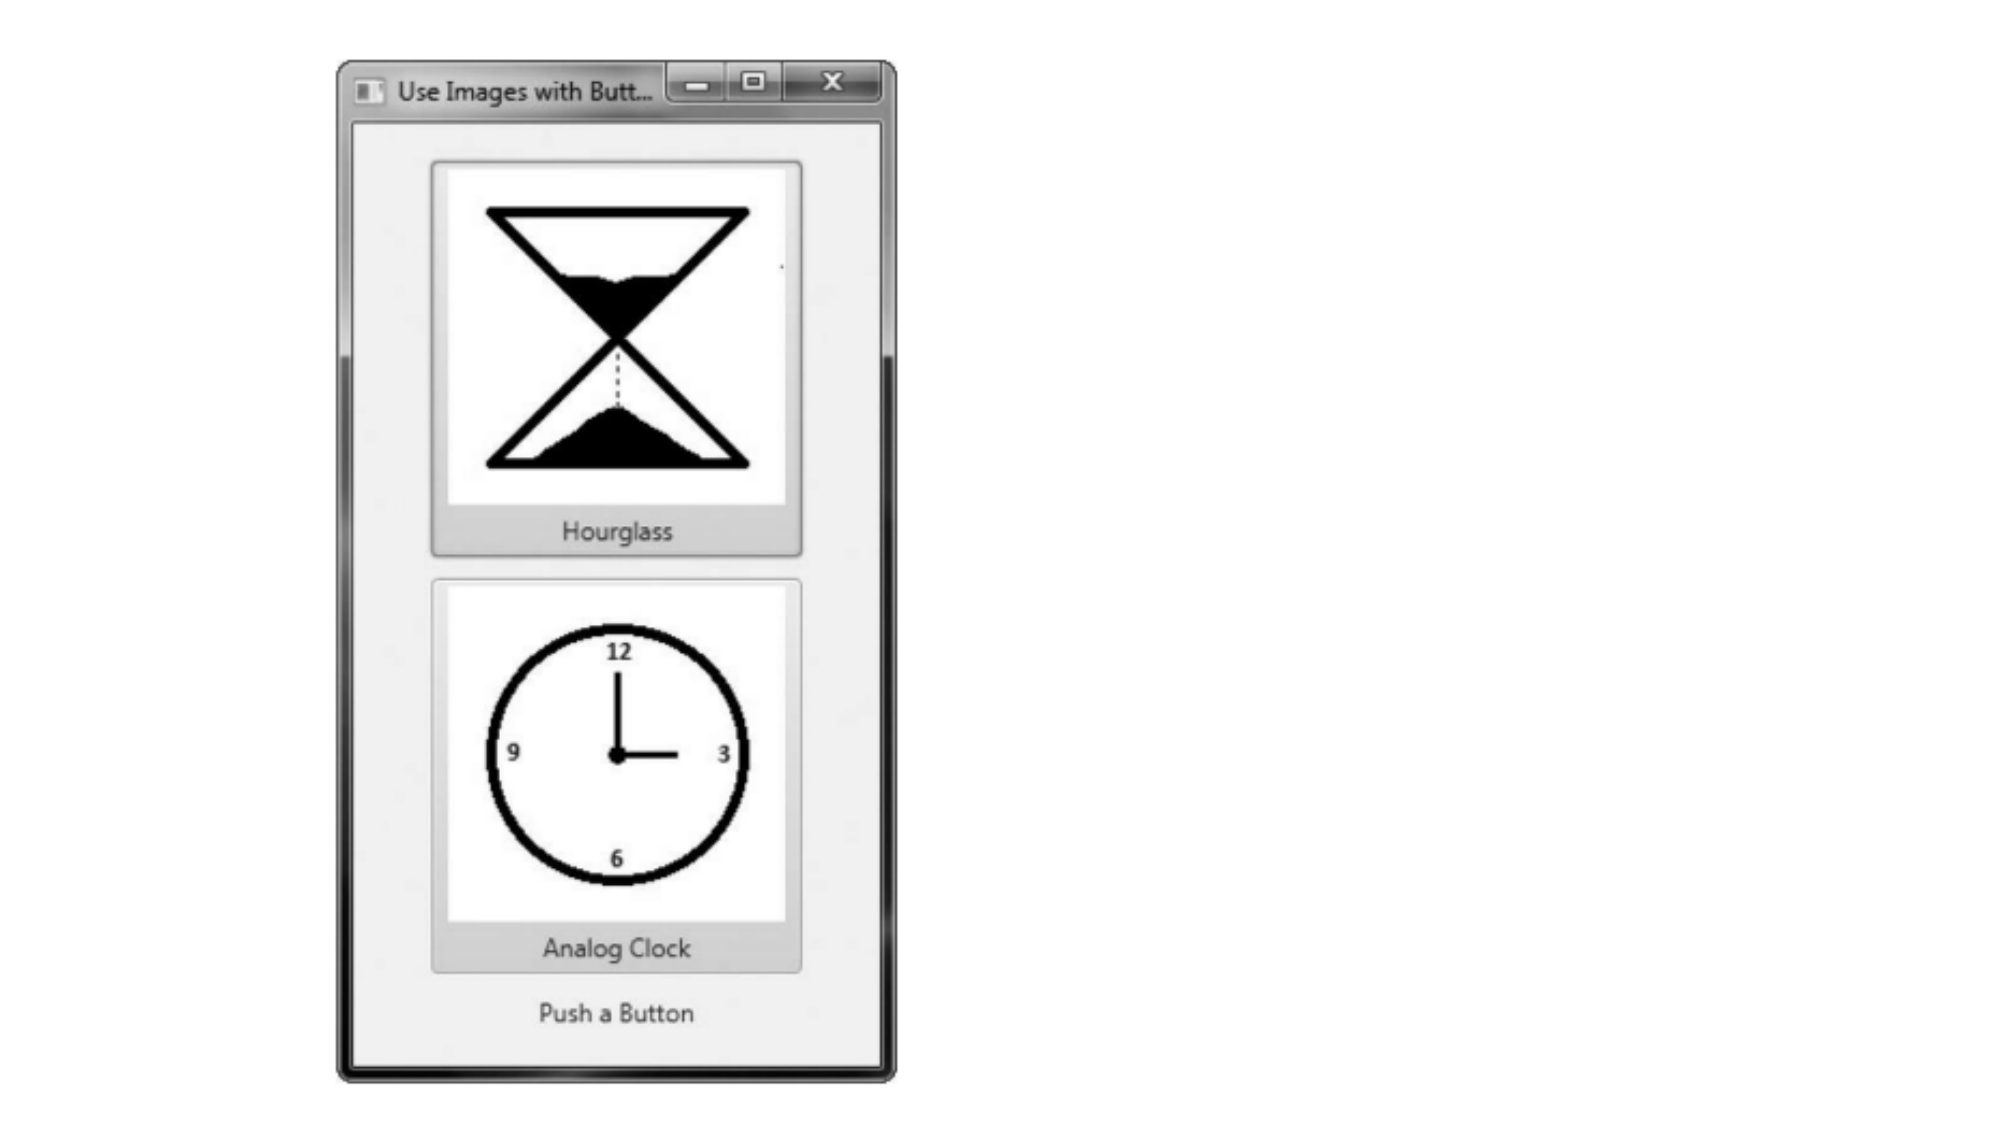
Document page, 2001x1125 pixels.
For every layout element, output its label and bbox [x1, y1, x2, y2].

picture [300, 39, 930, 1110]
